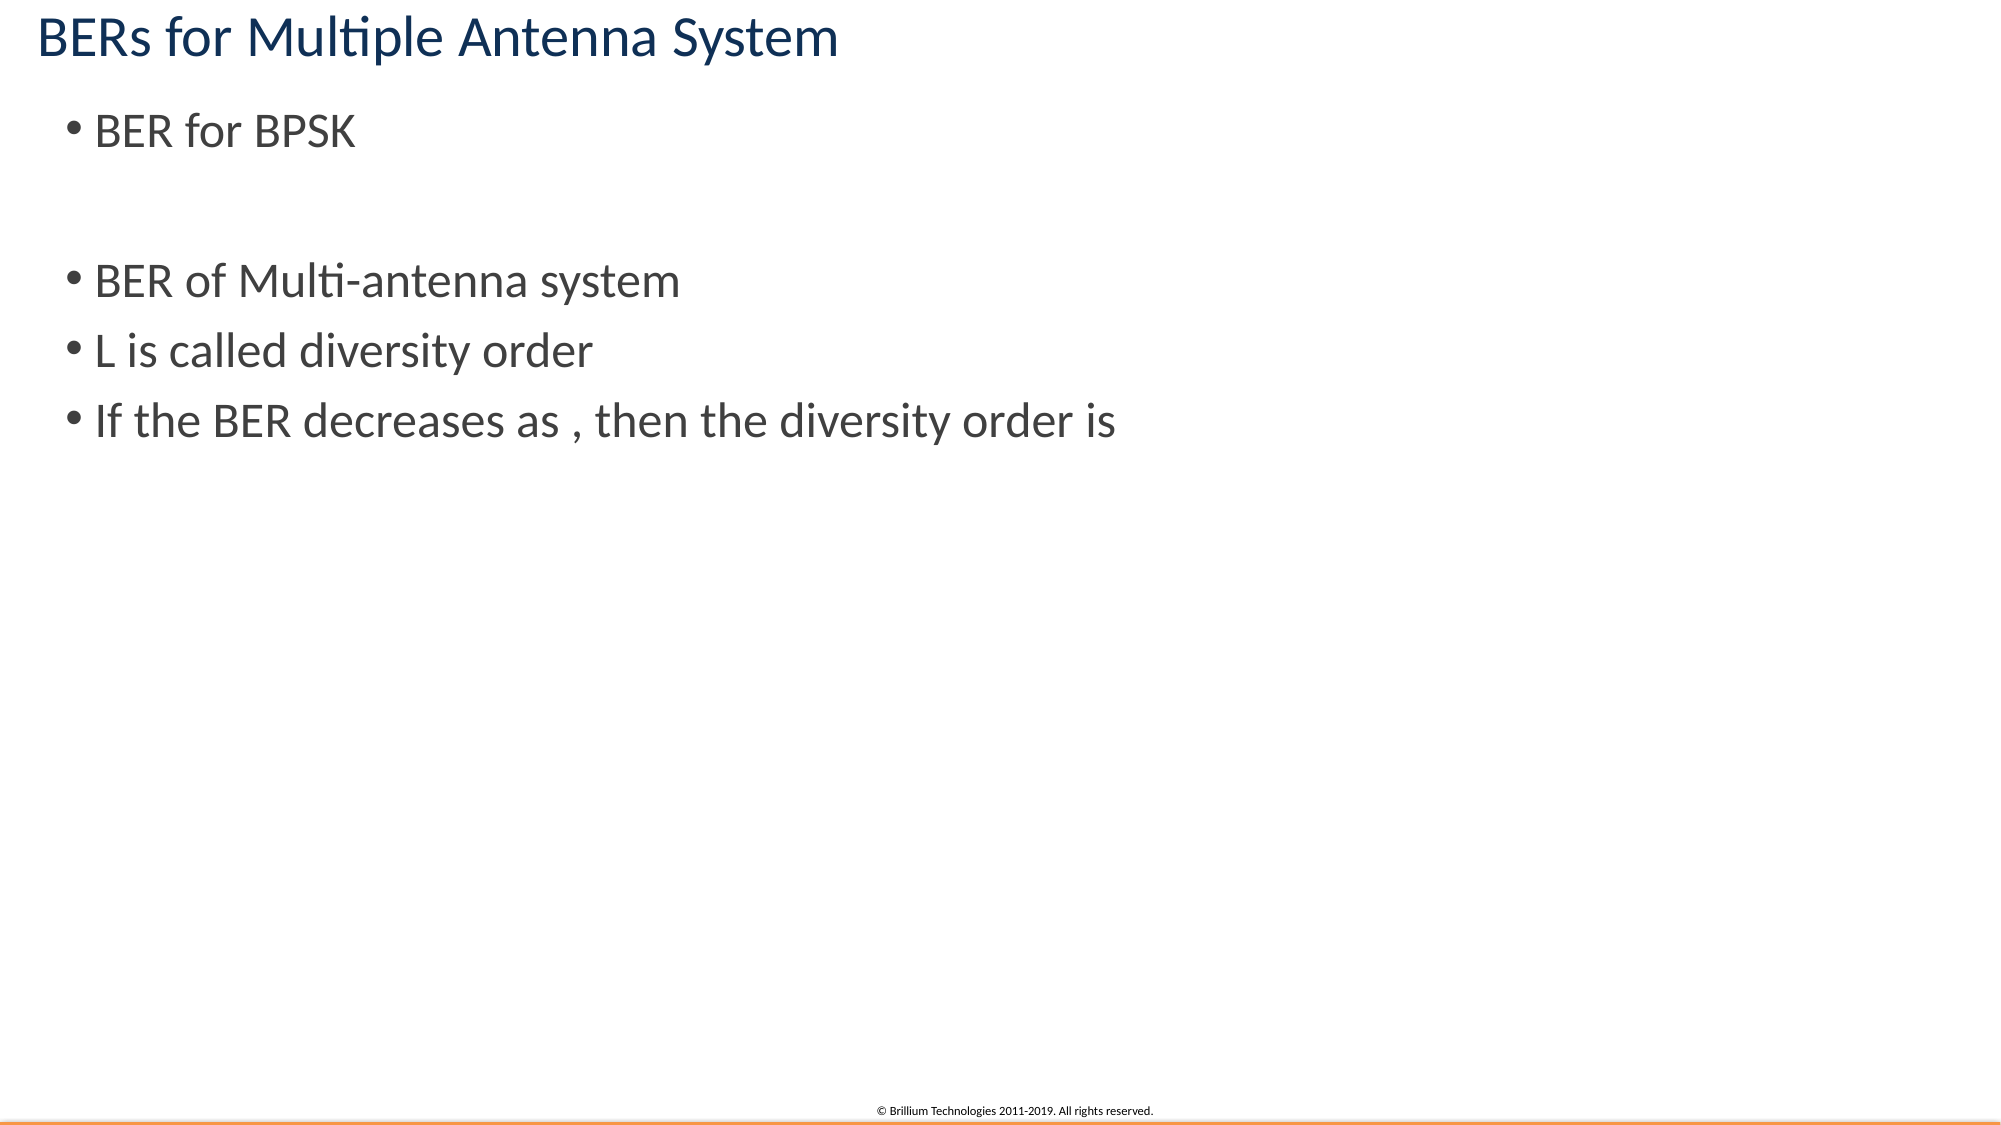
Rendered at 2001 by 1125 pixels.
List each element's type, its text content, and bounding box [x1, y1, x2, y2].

title BERs for Multiple Antenna System [22, 0, 1900, 66]
